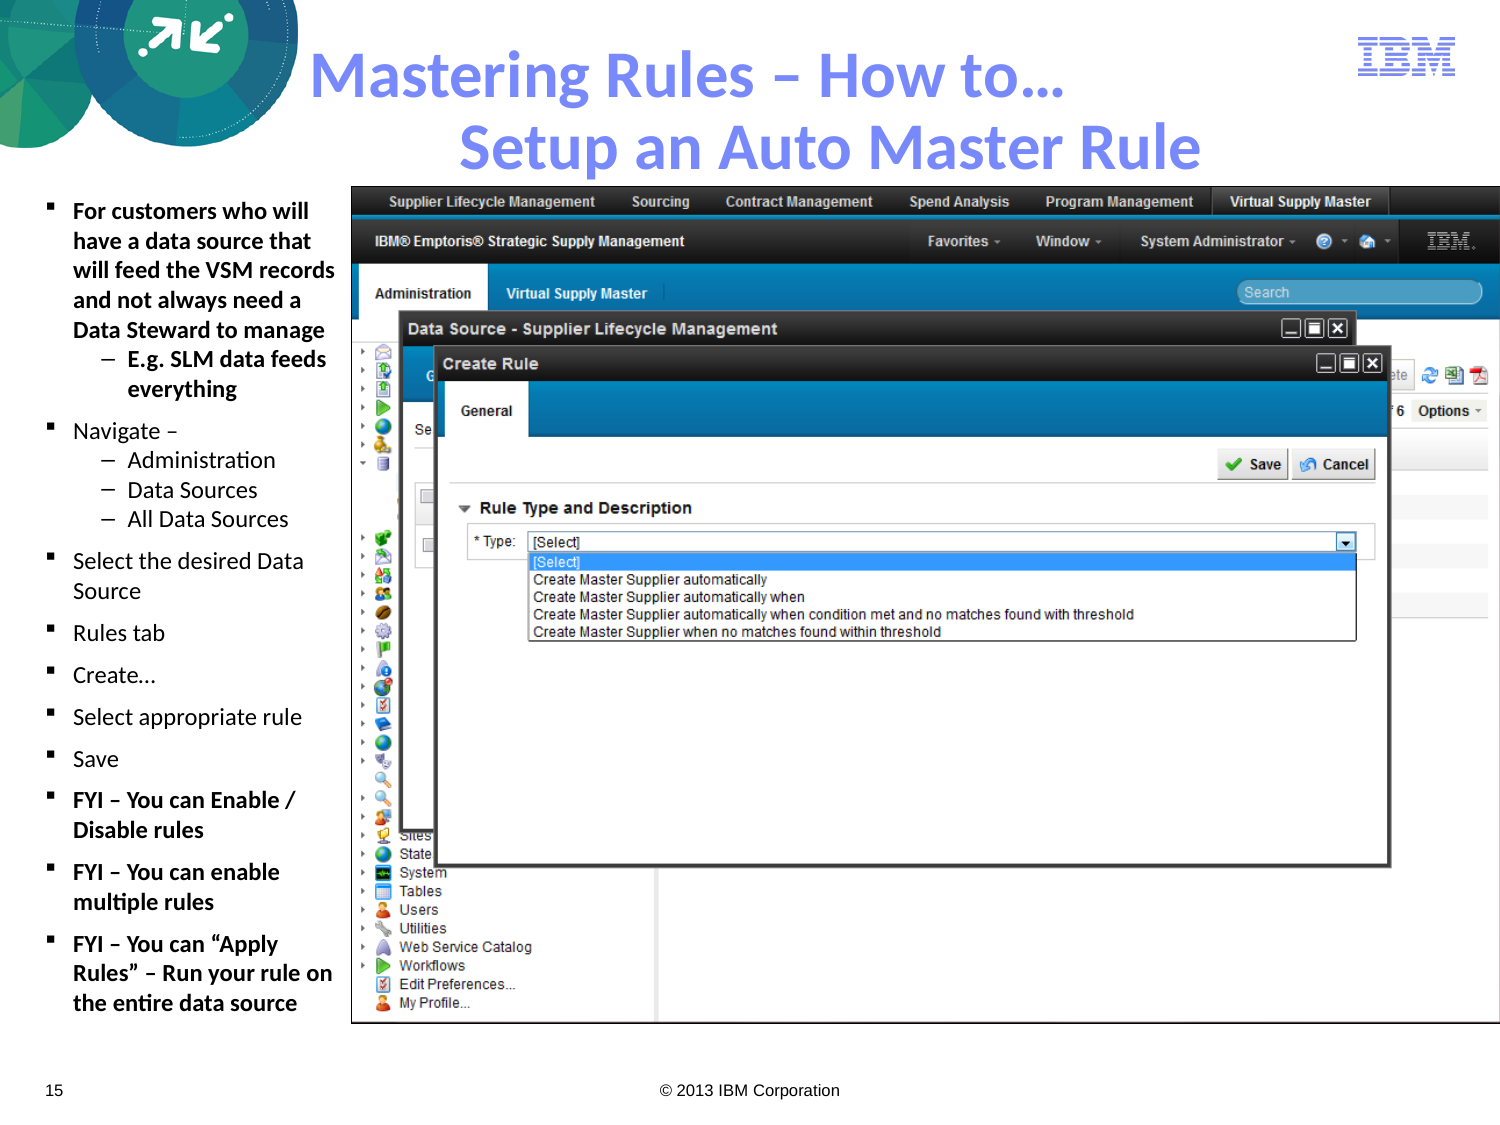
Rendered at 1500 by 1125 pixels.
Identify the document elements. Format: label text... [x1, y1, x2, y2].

picture [1358, 37, 1455, 76]
list For customers who will have a data source that will feed the VSM records and not always need a Data Steward to manage E.g. SLM data feeds everything Navigate – Administration Data Sources All Data Sources Select the desired Data Source Rules tab Create… Select appropriate rule Save FYI – You can Enable / Disable rules FYI – You can enable multiple rules FYI – You can “Apply Rules” – Run your rule on the entire data source [29, 187, 353, 1043]
slide_number 15 [29, 1072, 91, 1103]
title Mastering Rules – How to… Setup an Auto Master Rule [295, 32, 1338, 138]
picture [0, 0, 313, 192]
picture [1237, 279, 1482, 304]
picture [352, 220, 1500, 1023]
picture [556, 289, 597, 300]
picture [531, 291, 545, 298]
picture [507, 289, 523, 298]
picture [602, 289, 631, 298]
picture [634, 291, 645, 298]
picture [352, 187, 1500, 216]
